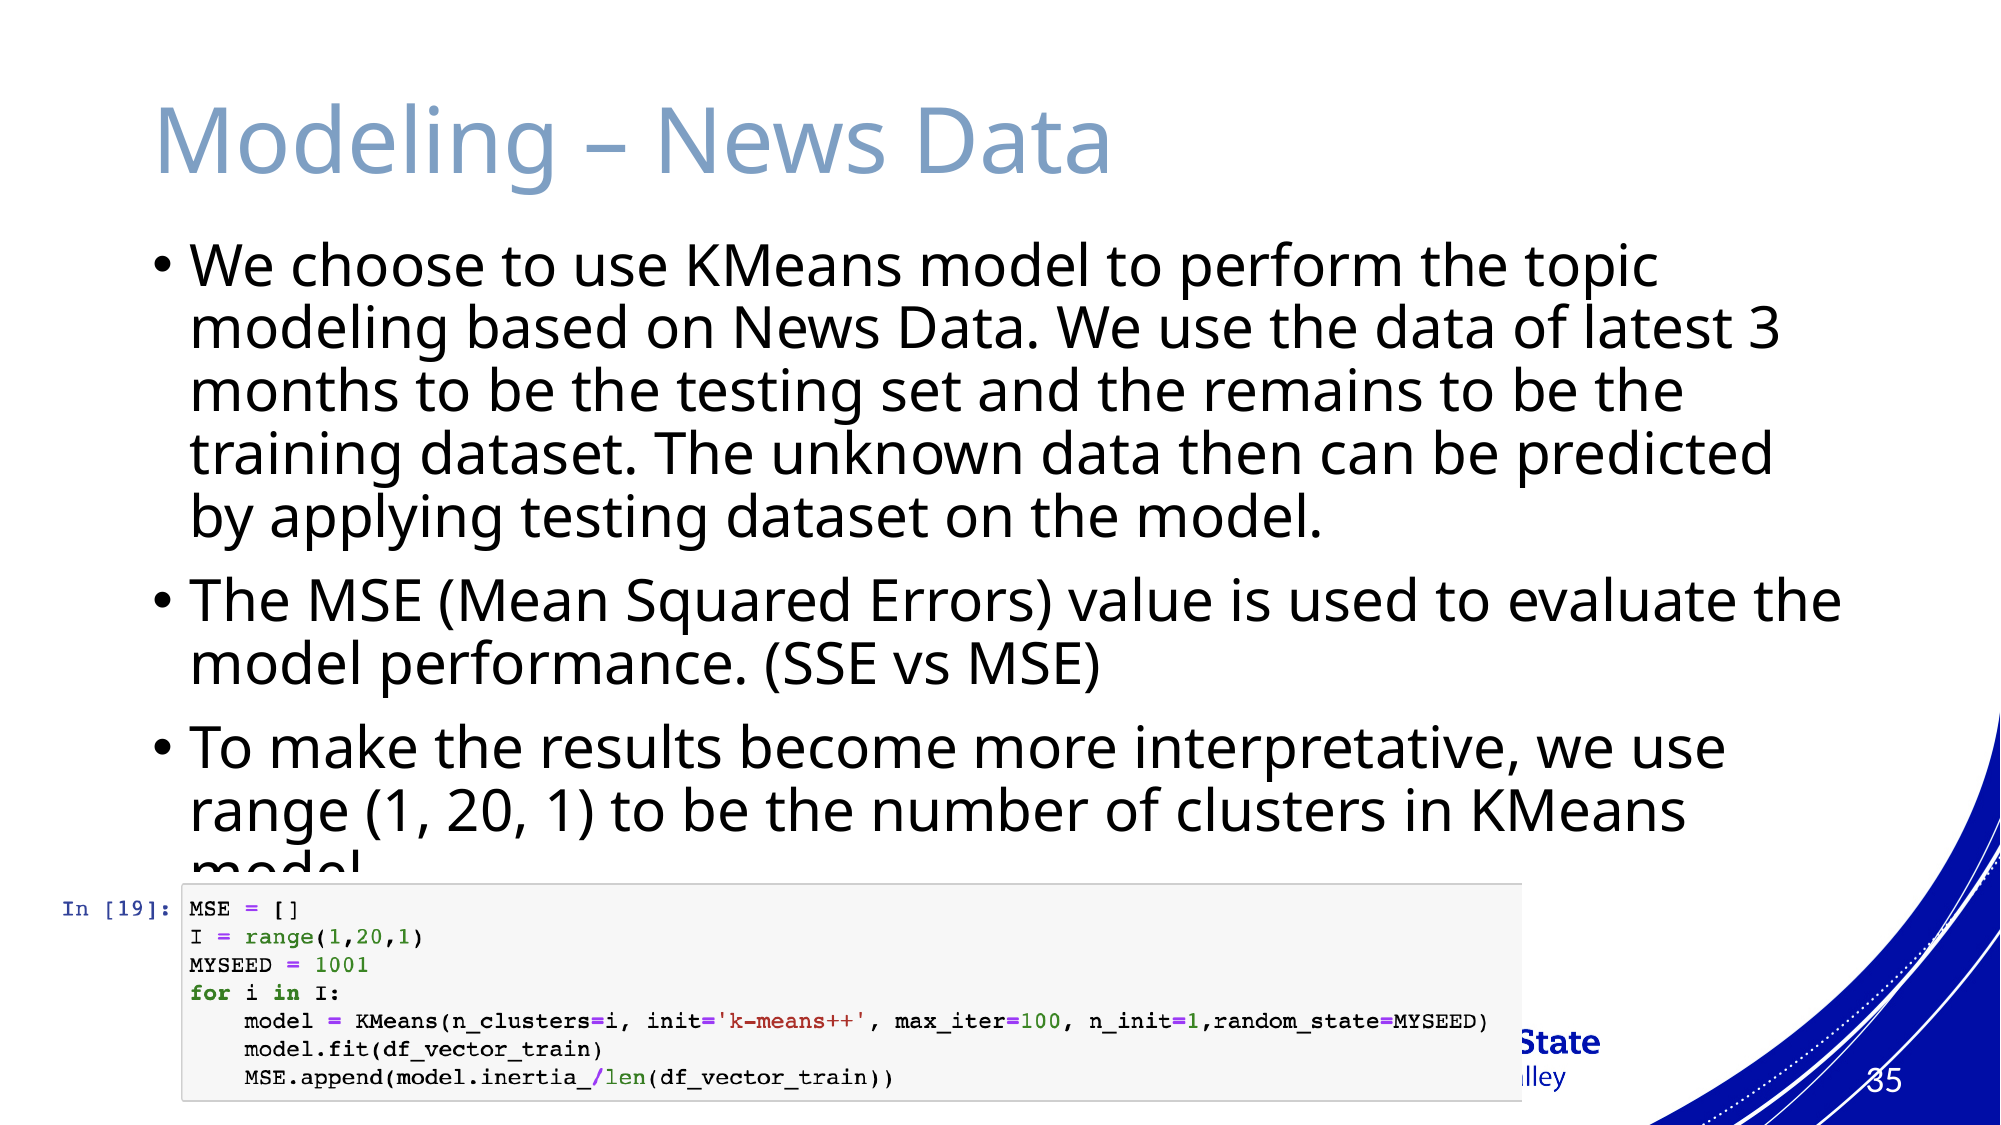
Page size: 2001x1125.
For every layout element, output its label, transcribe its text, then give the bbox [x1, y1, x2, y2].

list We choose to use KMeans model to perform the topic modeling based on News Data. We use the data of latest 3 months to be the testing set and the remains to be the training dataset. The unknown data then can be predicted by applying testing dataset on the model. The MSE (Mean Squared Errors) value is used to evaluate the model performance. (SSE vs MSE) To make the results become more interpretative, we use range (1, 20, 1) to be the number of clusters in KMeans model. [137, 228, 1863, 1014]
title Modeling – News Data [137, 59, 1863, 228]
picture [0, 0, 2000, 1125]
